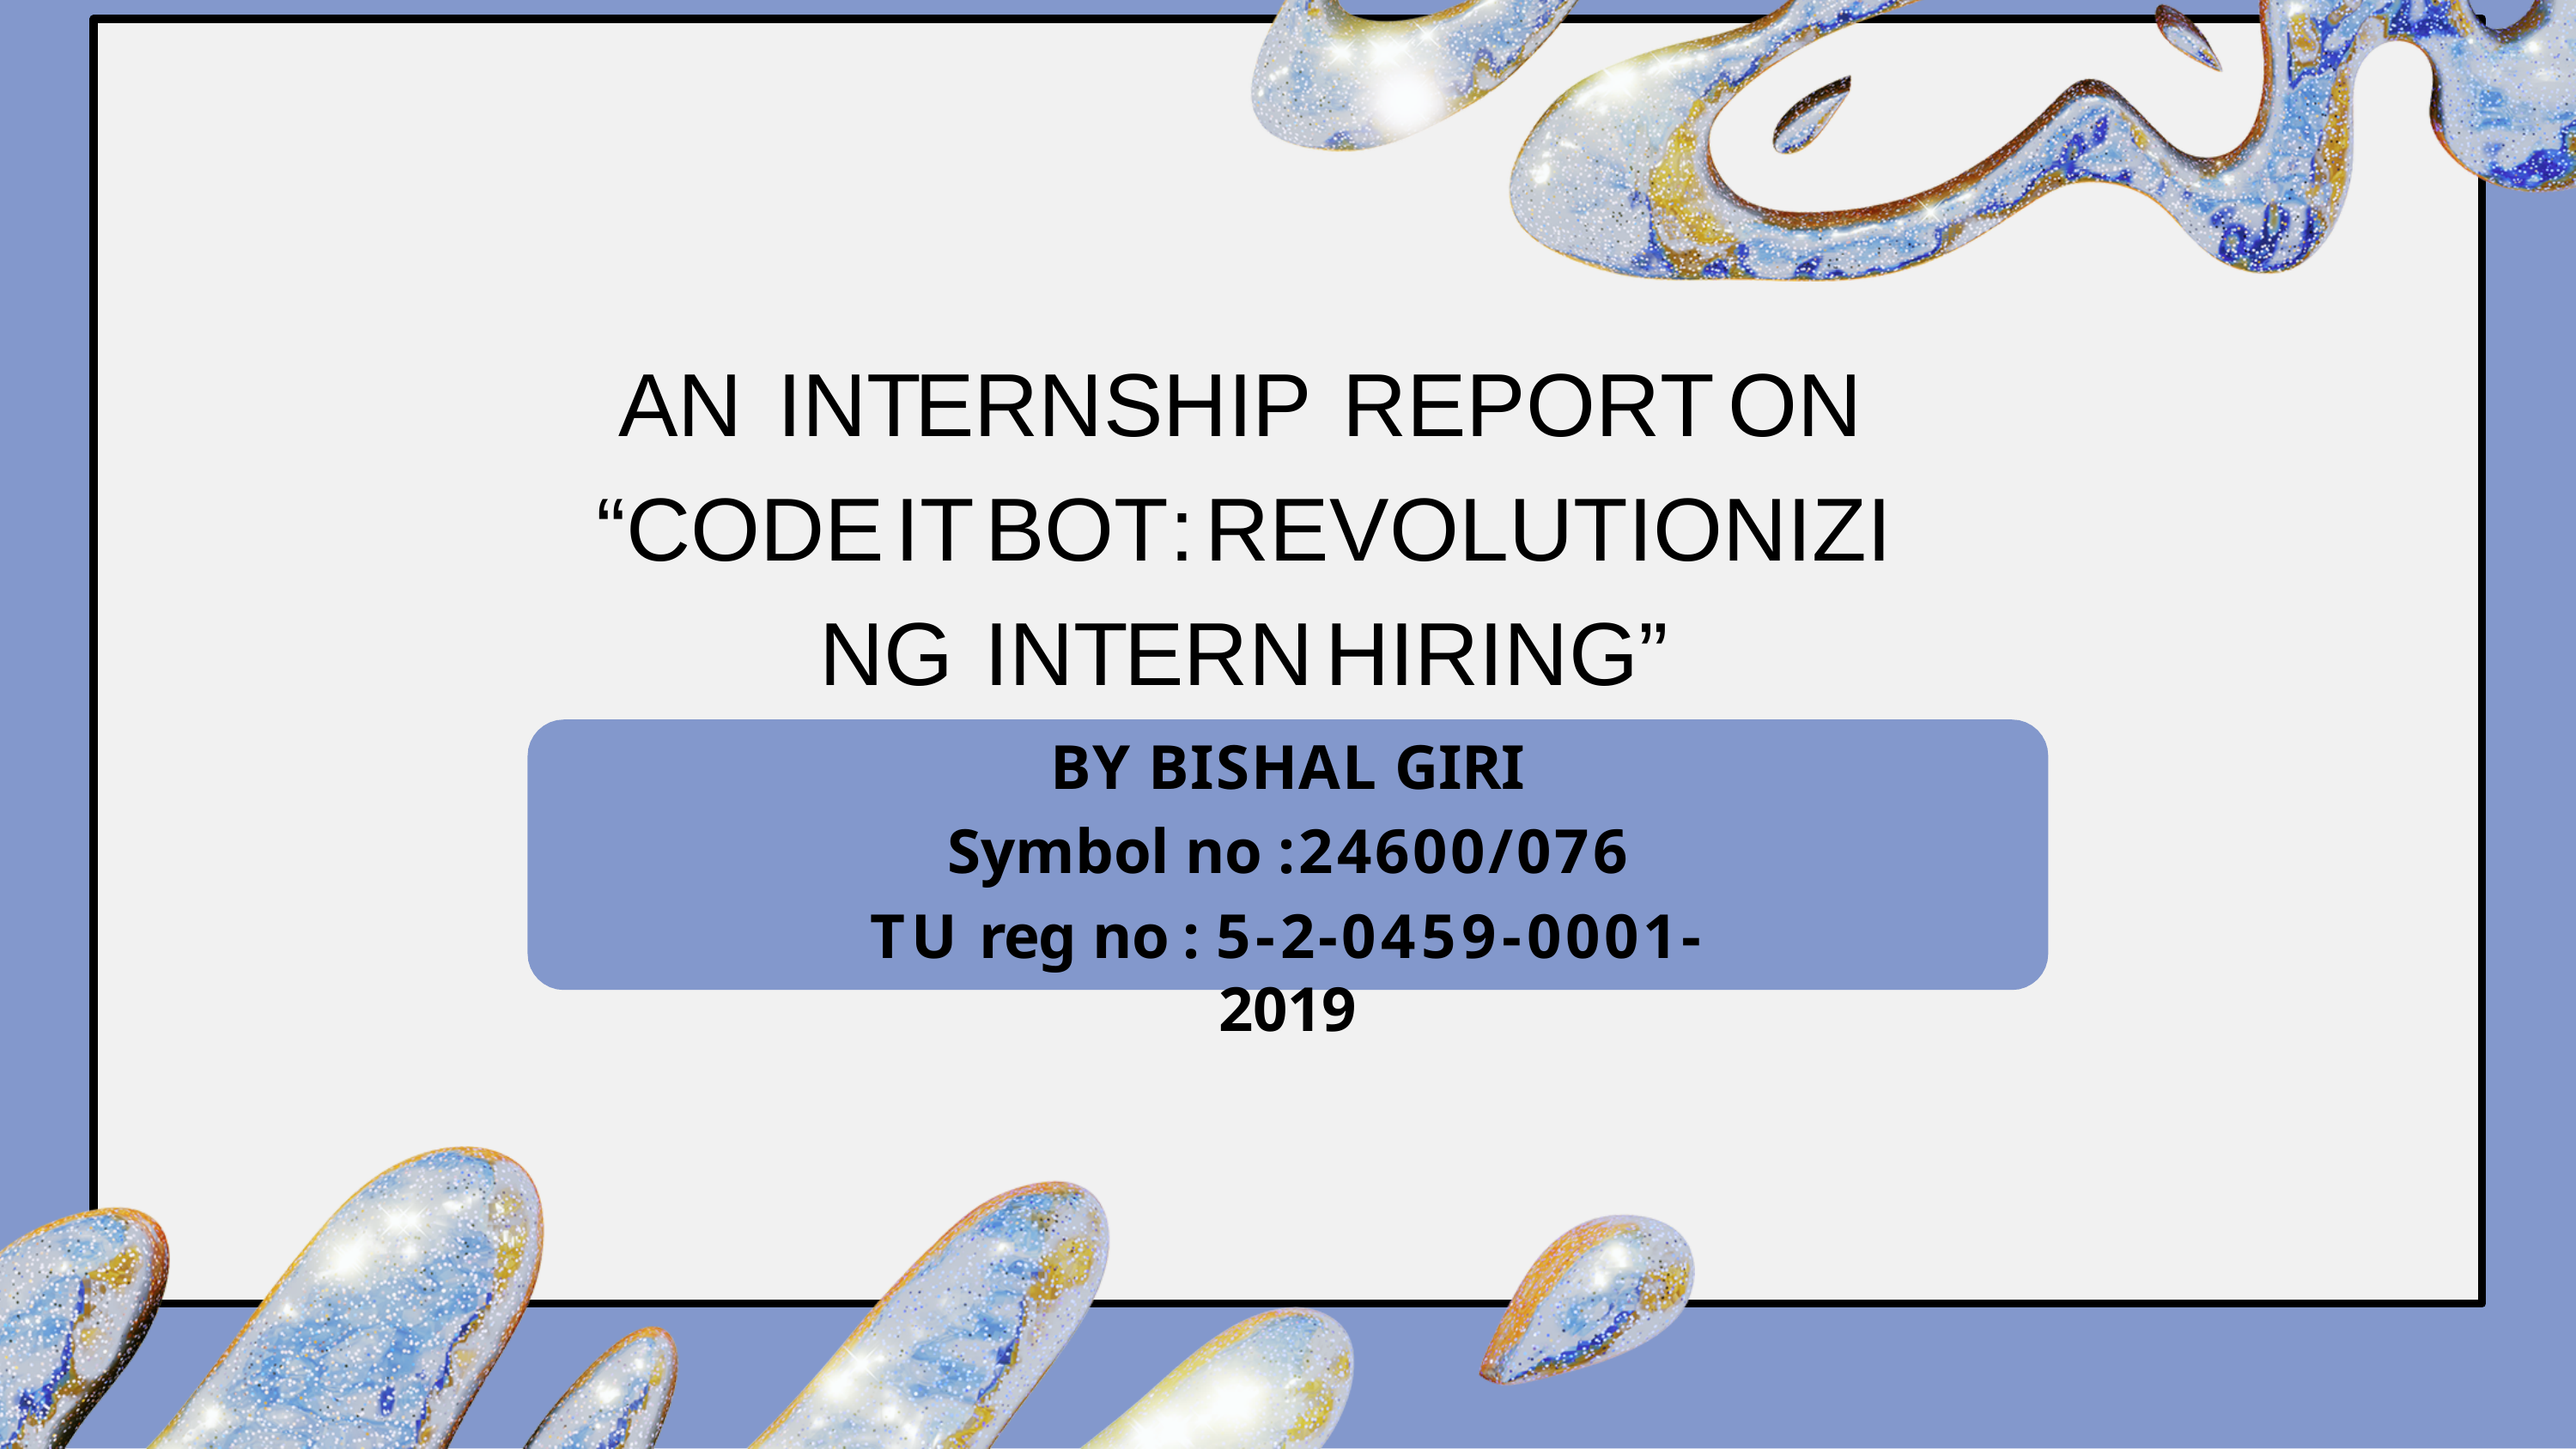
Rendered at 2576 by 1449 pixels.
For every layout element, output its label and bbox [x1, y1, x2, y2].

text_box [0, 0, 2576, 1449]
